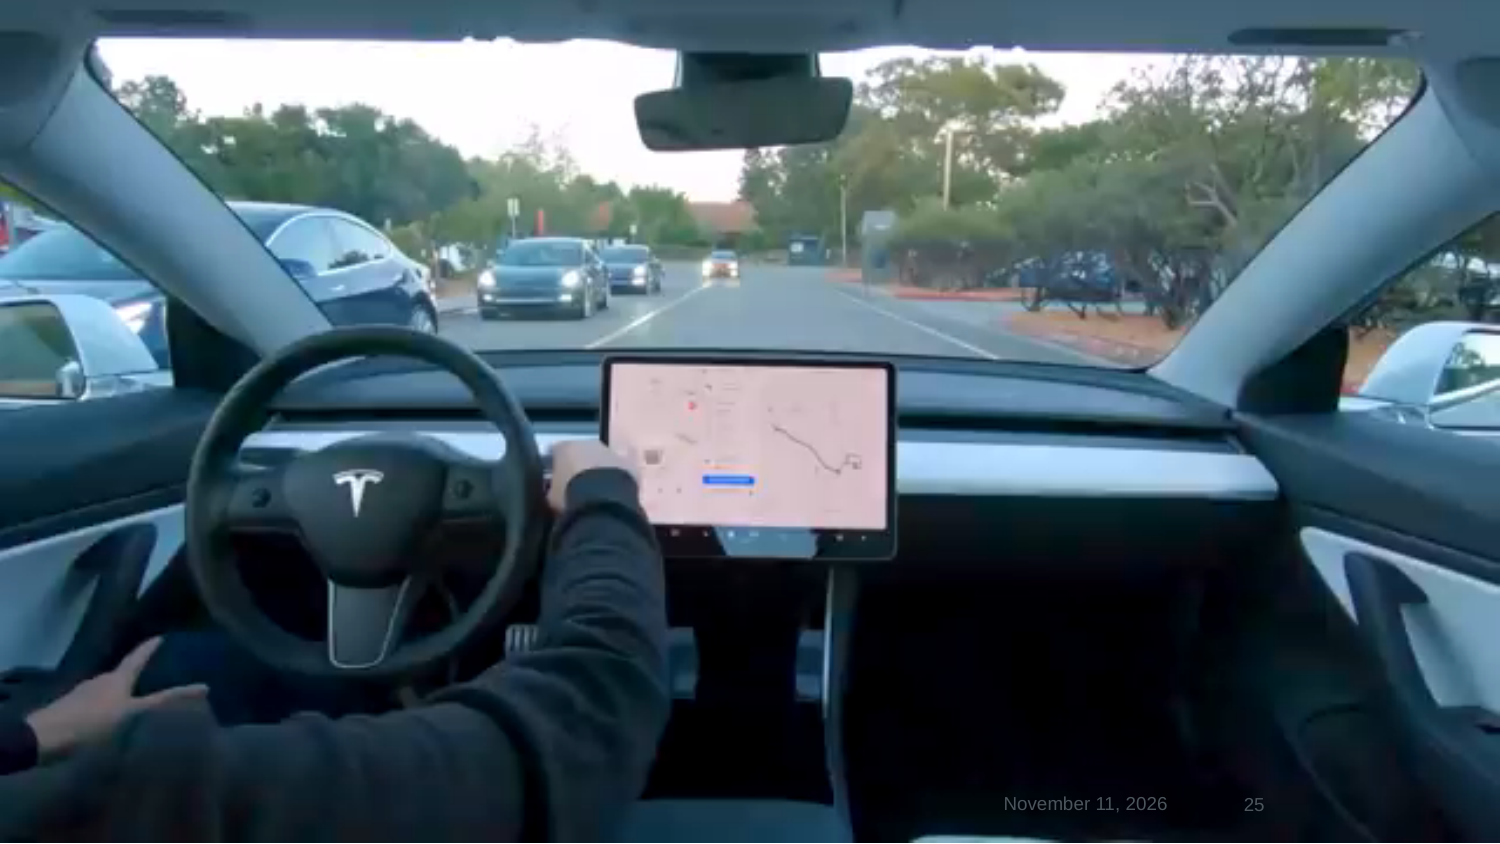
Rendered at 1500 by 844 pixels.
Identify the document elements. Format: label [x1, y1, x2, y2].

text_box [0, 0, 1500, 844]
